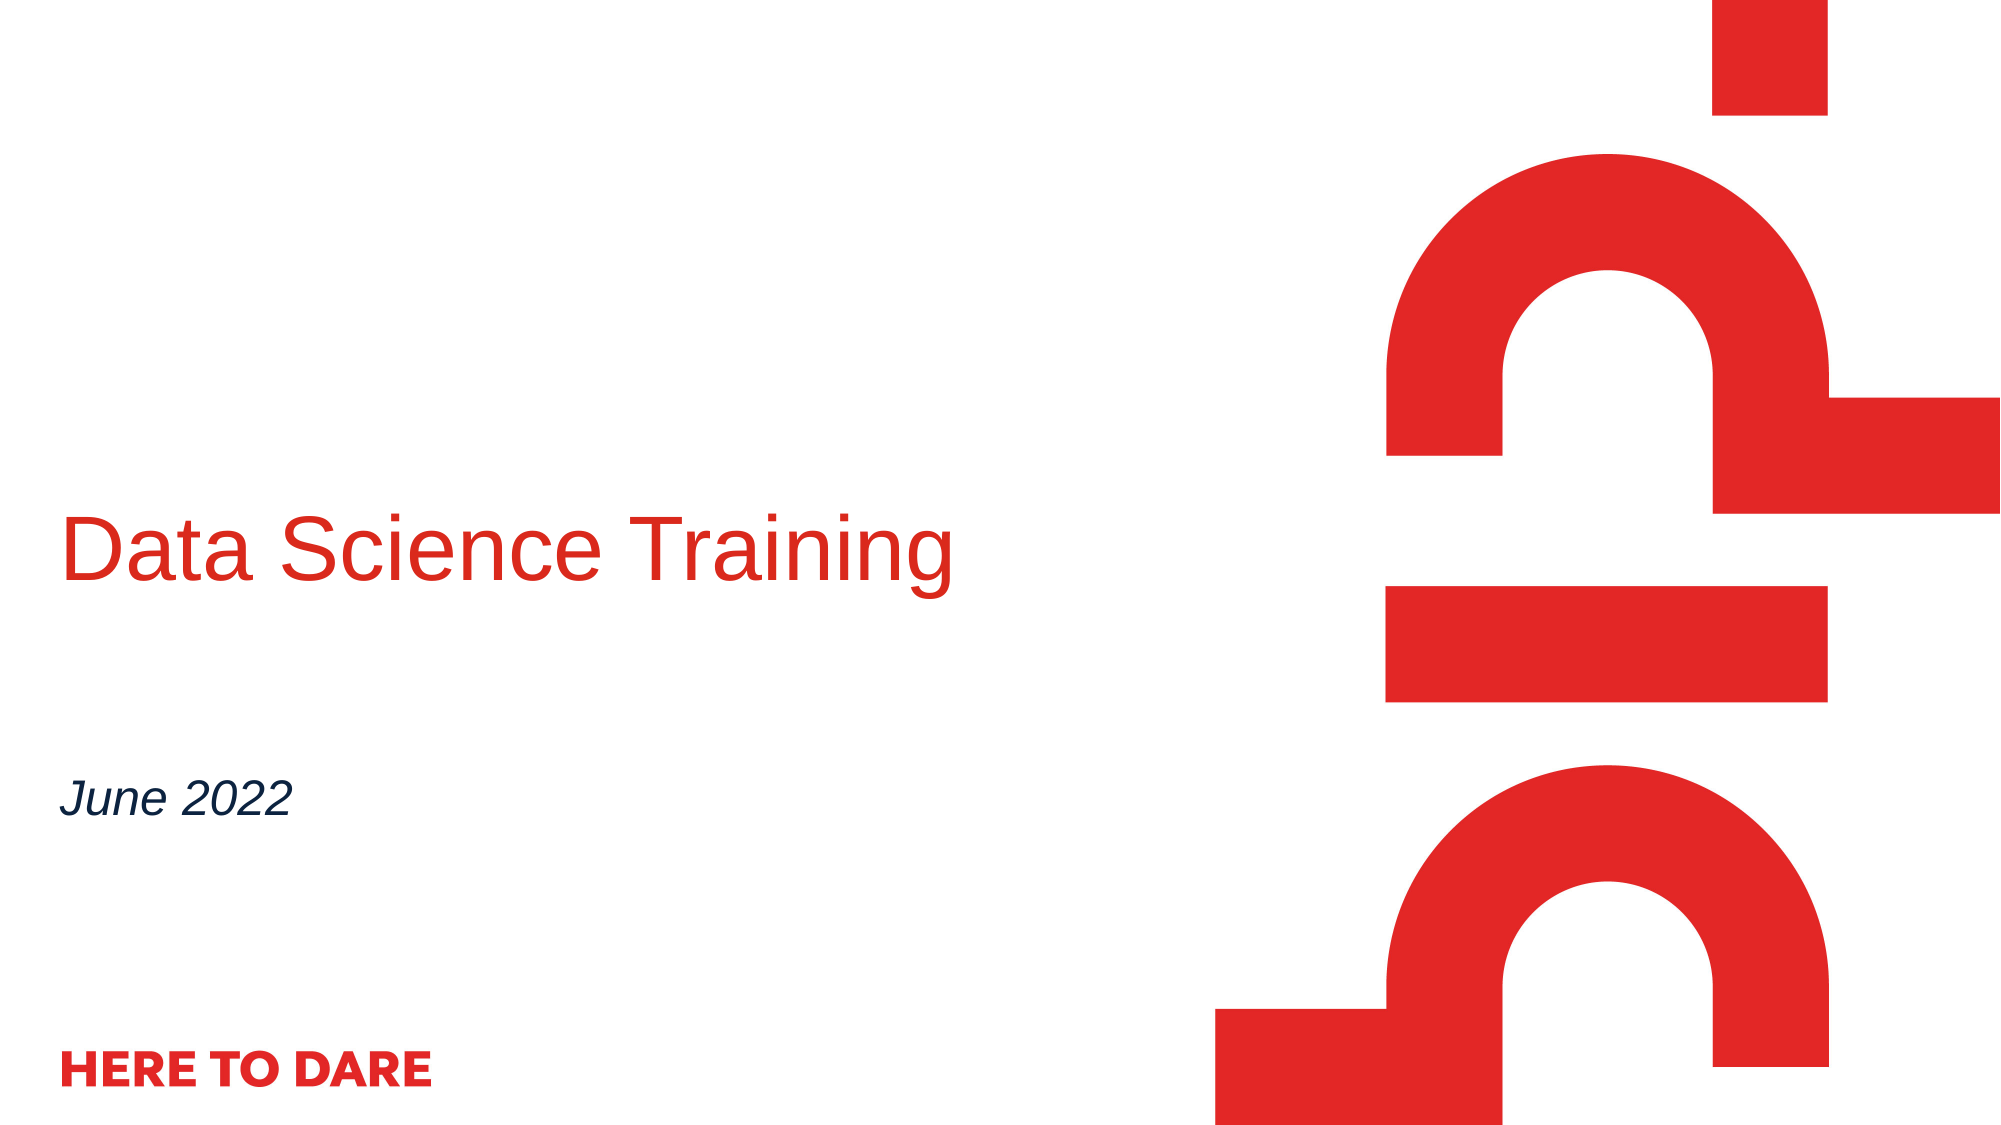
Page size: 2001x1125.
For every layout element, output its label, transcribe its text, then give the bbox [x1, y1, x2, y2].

title Data Science Training [45, 386, 1268, 609]
text_box June 2022 [45, 757, 1268, 833]
picture [0, 0, 2000, 1125]
